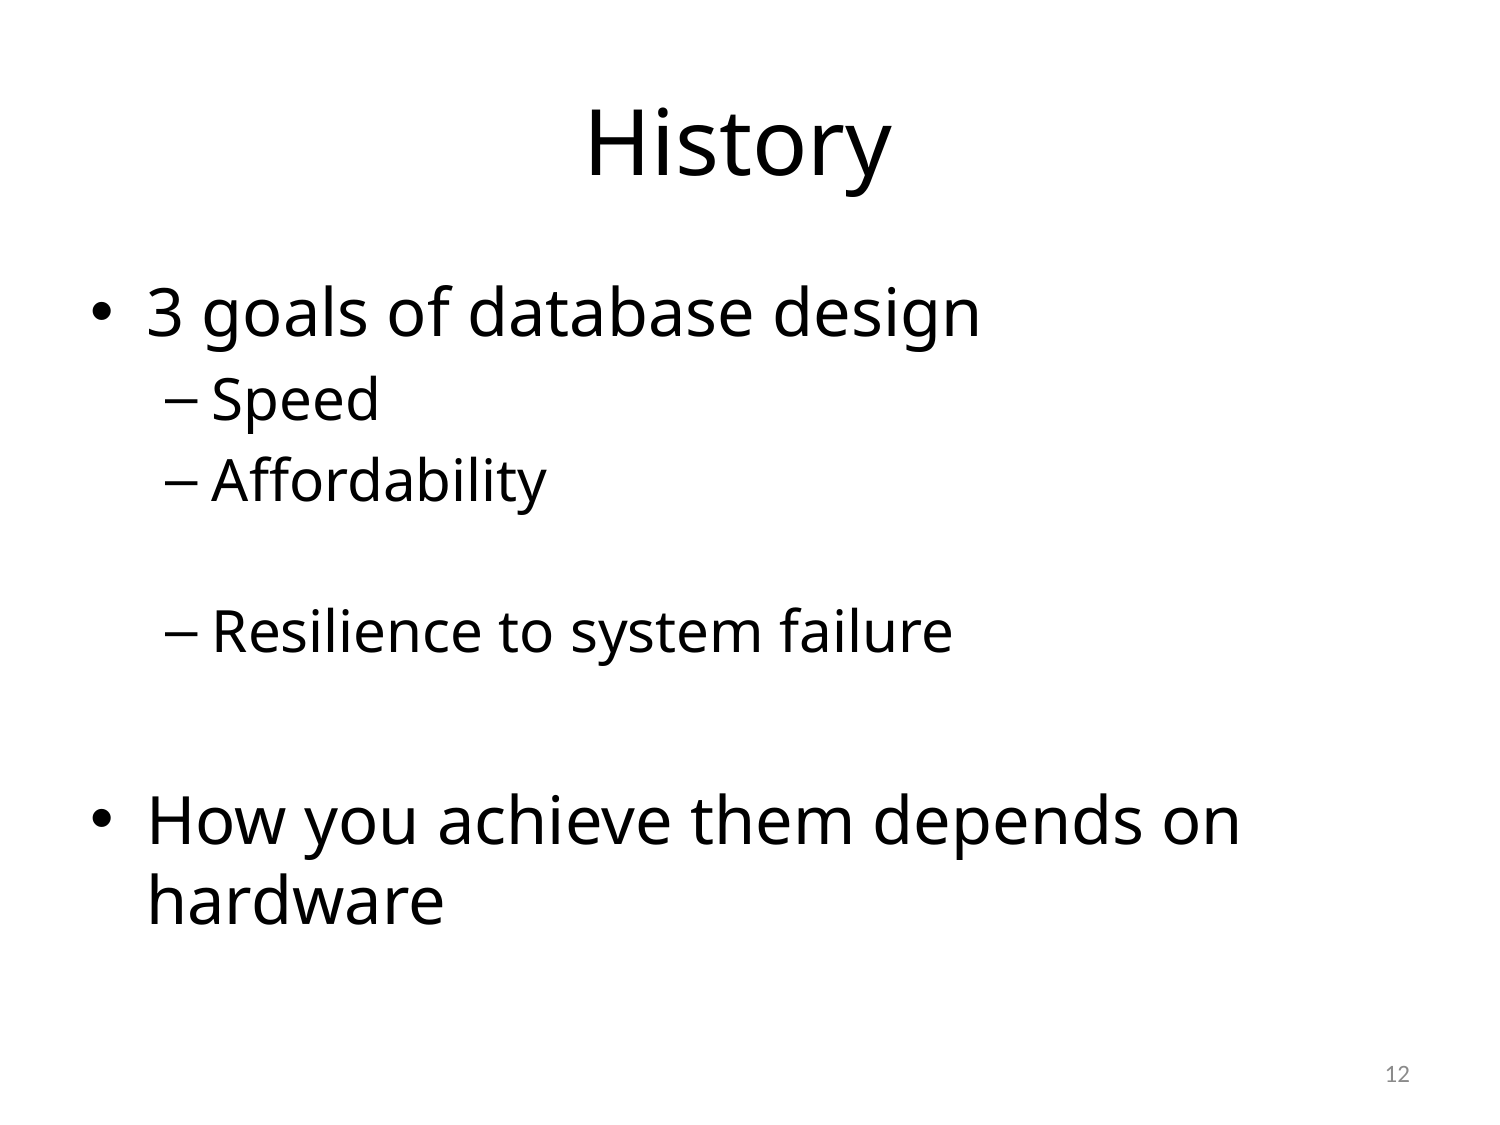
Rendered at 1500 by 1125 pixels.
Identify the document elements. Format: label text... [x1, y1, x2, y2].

title History [75, 45, 1425, 233]
slide_number 12 [1074, 1042, 1425, 1103]
list 3 goals of database design Speed Affordability Resilience to system failure How you achieve them depends on hardware [75, 262, 1500, 1005]
